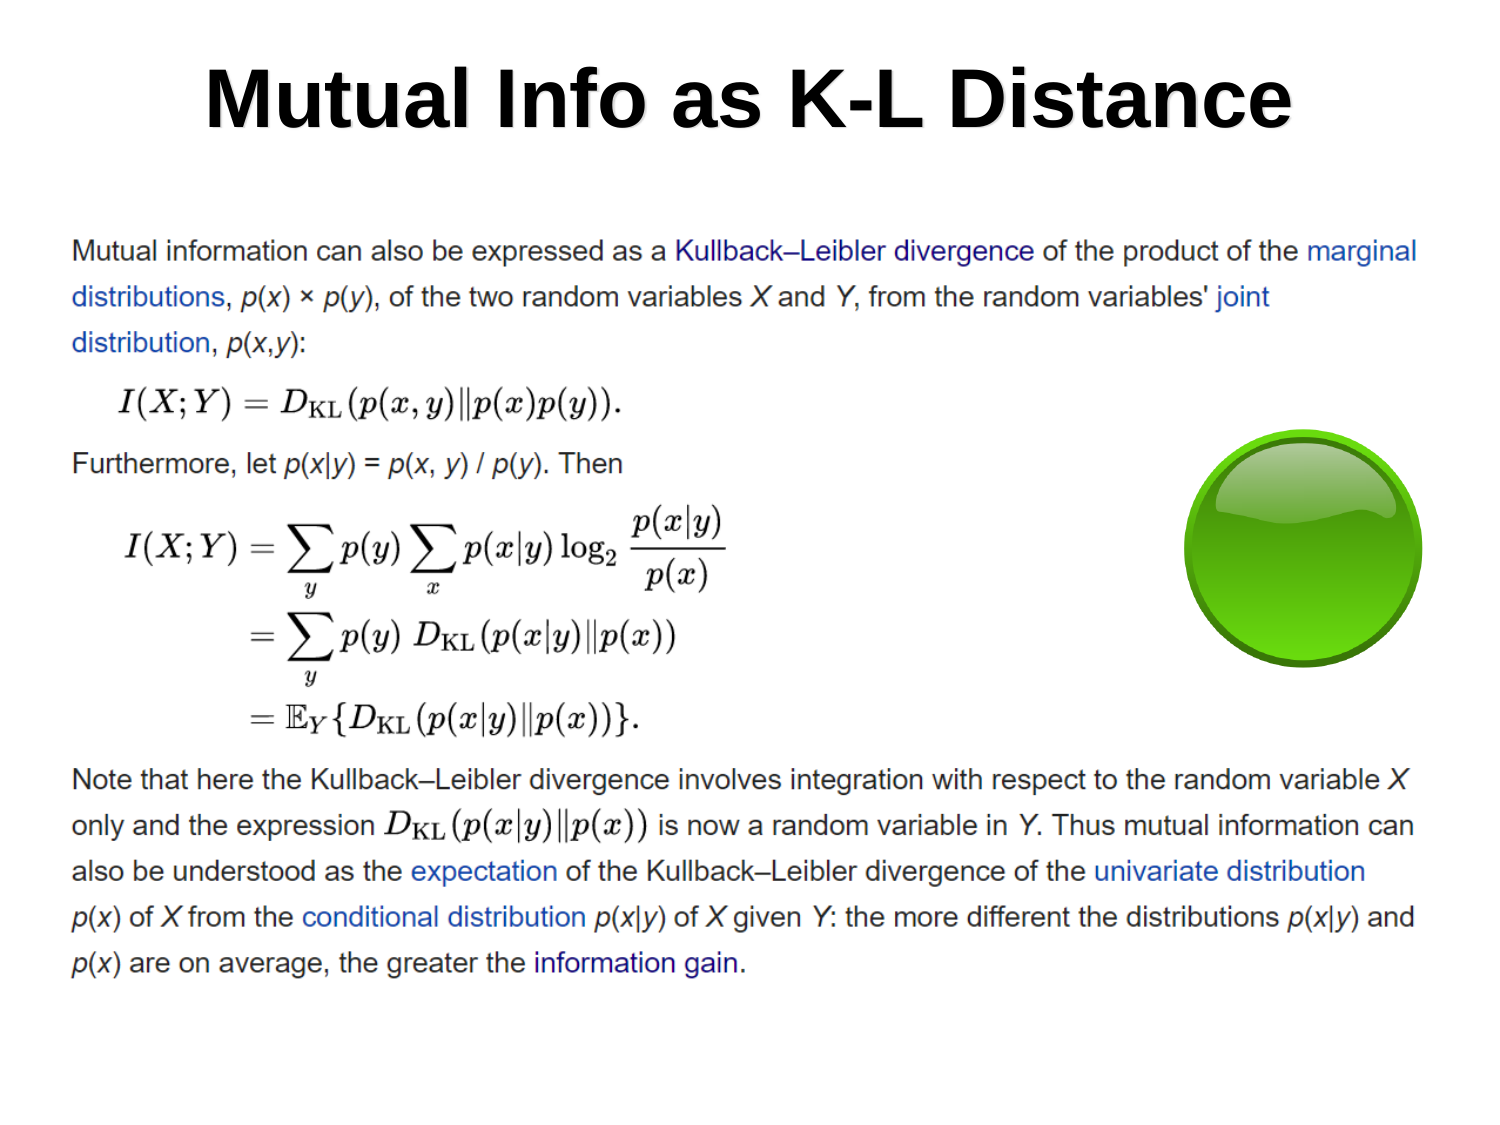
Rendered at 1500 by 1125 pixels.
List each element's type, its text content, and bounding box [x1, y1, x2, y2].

picture [60, 229, 1440, 990]
title Mutual Info as K-L Distance [24, 24, 1476, 163]
